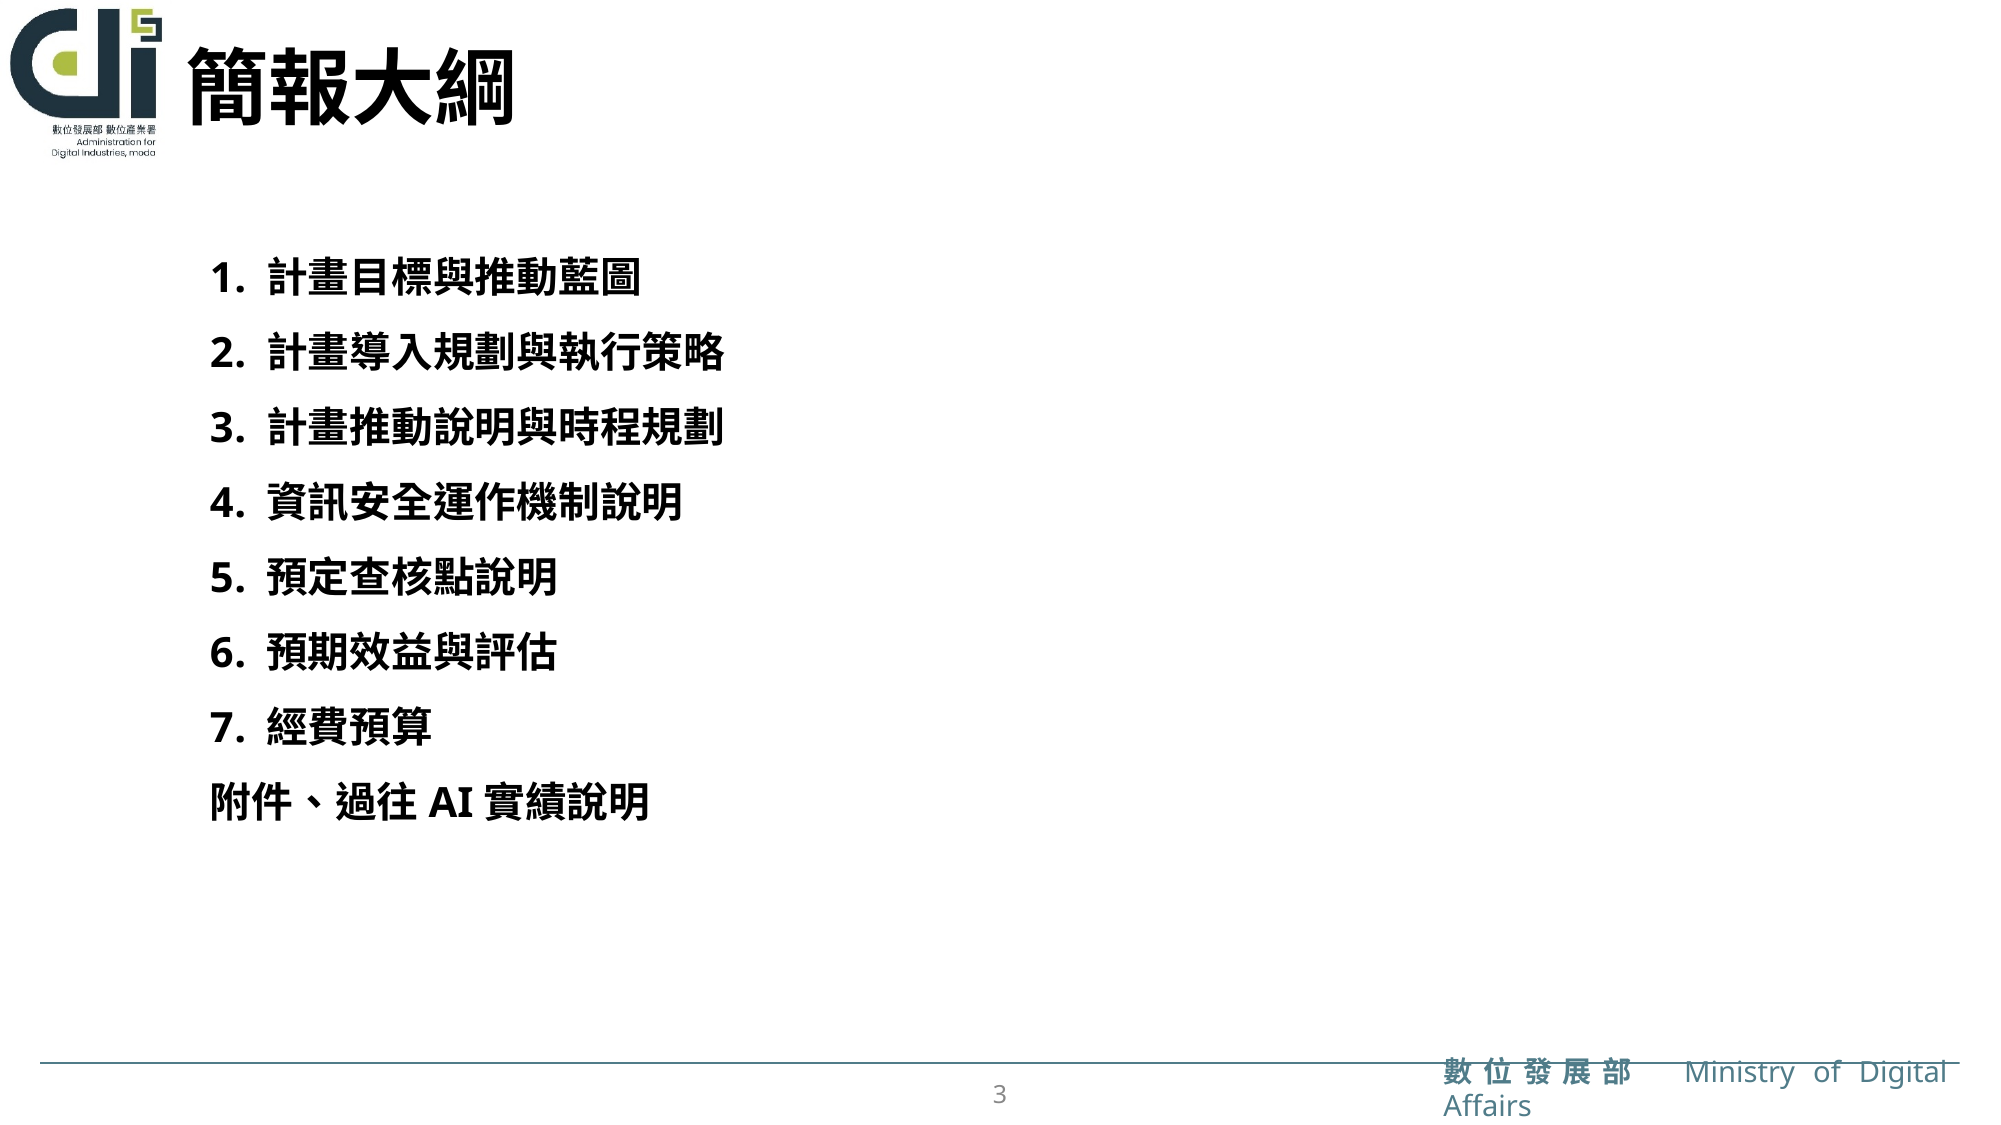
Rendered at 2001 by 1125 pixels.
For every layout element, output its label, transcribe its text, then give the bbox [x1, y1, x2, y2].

slide_number 3 [852, 1080, 1148, 1111]
title 簡報大綱 [173, 11, 1945, 160]
picture [0, 0, 172, 167]
text_box 計畫目標與推動藍圖 計畫導入規劃與執行策略 計畫推動說明與時程規劃 資訊安全運作機制說明 預定查核點說明 預期效益與評估 經費預算 附件、過往AI實績說明 [194, 218, 1856, 834]
